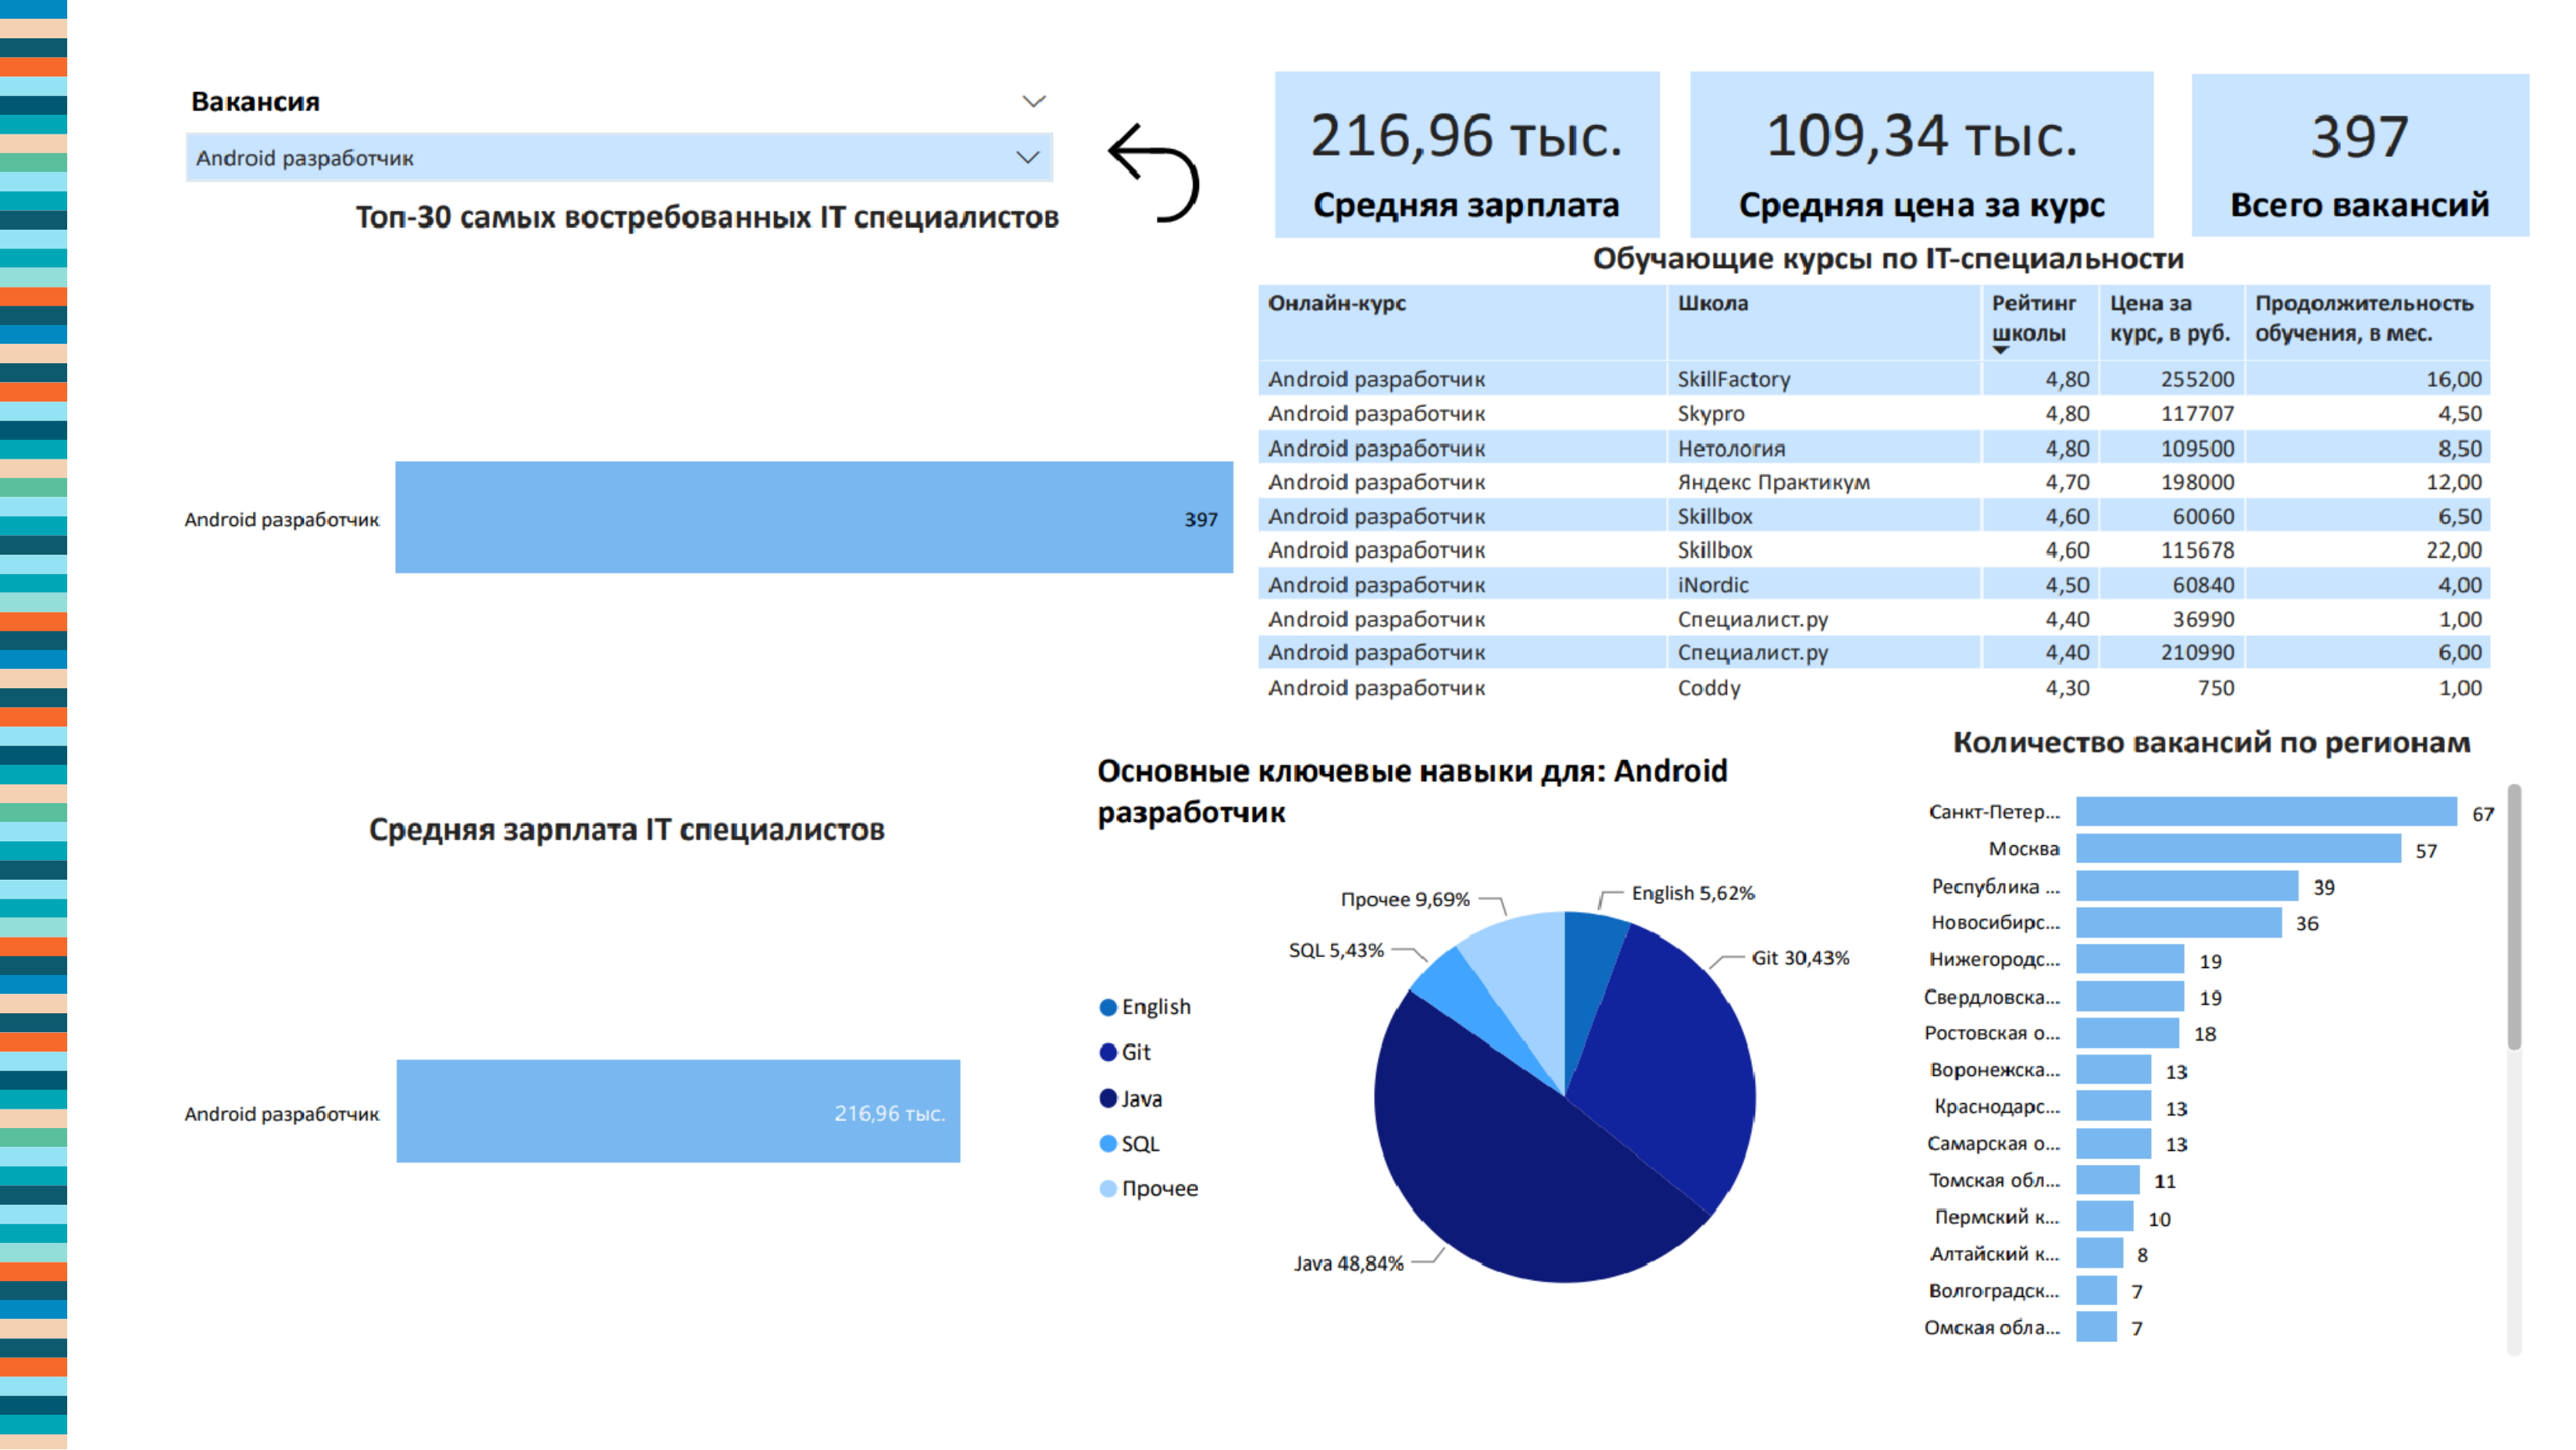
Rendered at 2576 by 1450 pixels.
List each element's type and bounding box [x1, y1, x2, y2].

text_box [0, 0, 68, 1450]
picture [137, 34, 2574, 1405]
